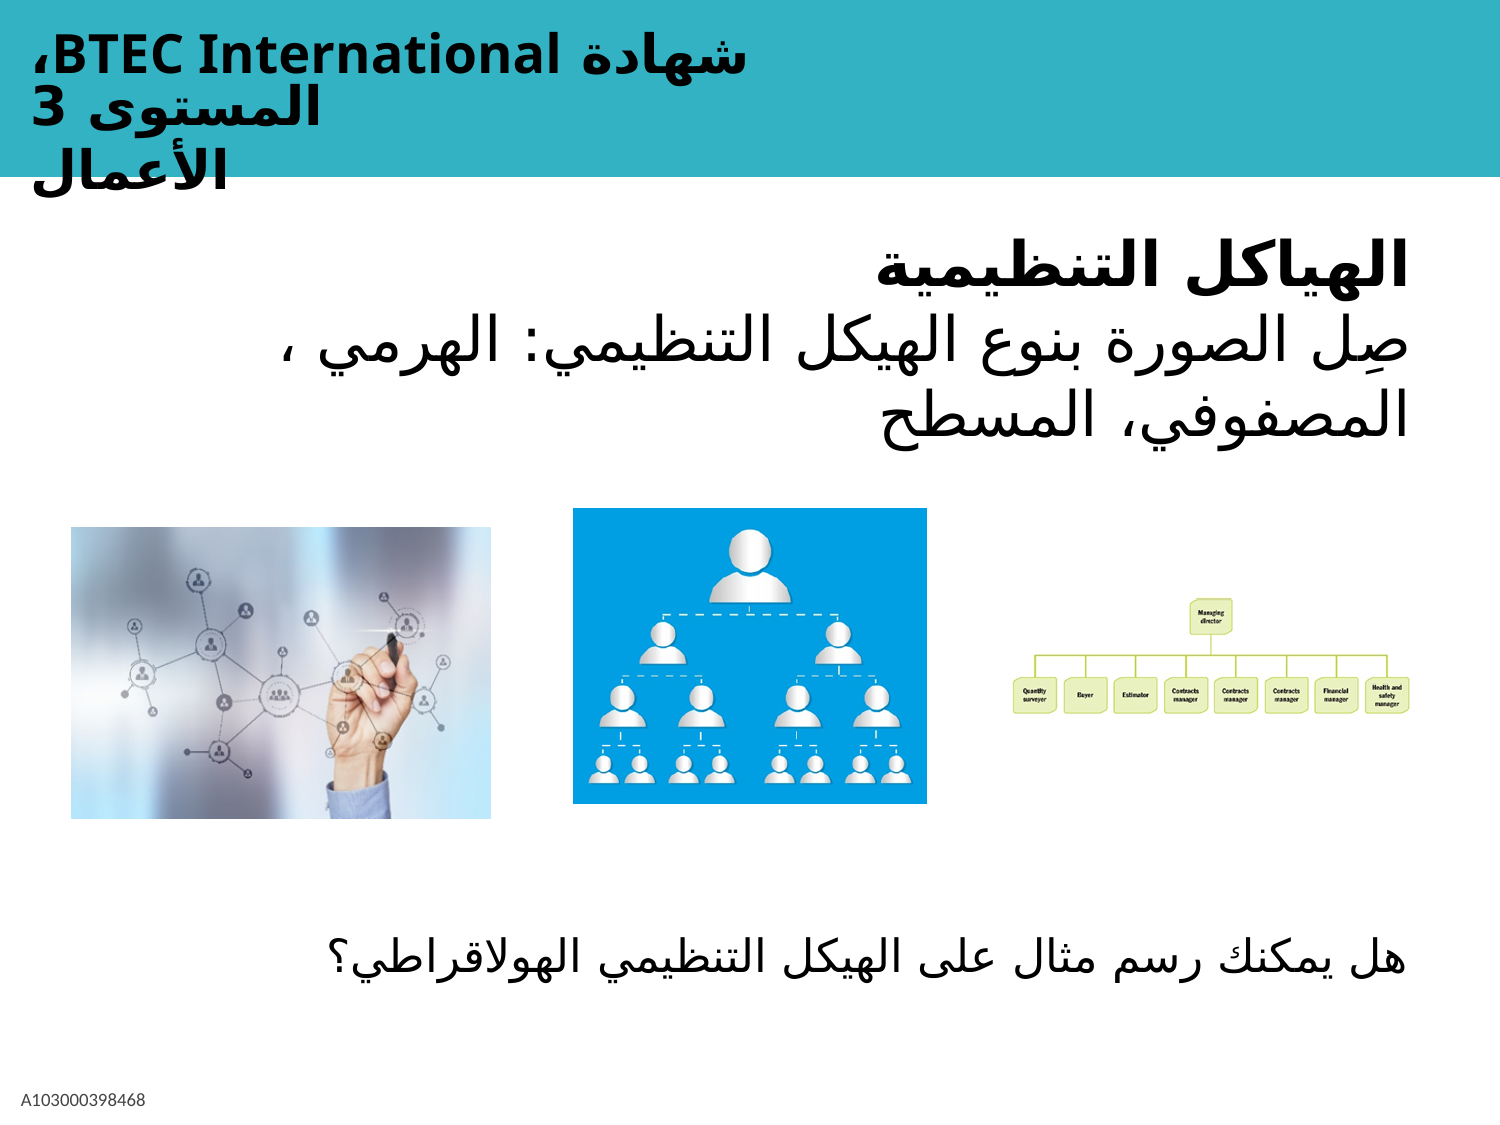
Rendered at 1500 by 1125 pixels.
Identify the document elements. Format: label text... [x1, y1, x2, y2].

text_box A103000398468 [5, 1083, 183, 1119]
text_box هل يمكنك رسم مثال على الهيكل التنظيمي الهولاقراطي؟ [277, 919, 1424, 990]
picture [705, 756, 734, 783]
picture [775, 710, 820, 727]
picture [600, 710, 645, 727]
picture [765, 756, 794, 783]
picture [589, 756, 618, 783]
picture [786, 686, 809, 709]
picture [865, 686, 889, 710]
picture [611, 686, 634, 710]
picture [71, 526, 491, 819]
picture [729, 530, 771, 572]
picture [710, 572, 790, 602]
picture [854, 710, 899, 727]
picture [0, 0, 1500, 177]
picture [690, 686, 713, 710]
picture [625, 756, 654, 783]
picture [1009, 515, 1413, 811]
picture [882, 756, 911, 783]
picture [679, 710, 724, 727]
picture [801, 756, 830, 783]
text_box الهياكل التنظيمية صِل الصورة بنوع الهيكل التنظيمي: الهرمي ، المصفوفي، المسطح [11, 216, 1427, 457]
picture [816, 614, 861, 664]
picture [640, 622, 686, 664]
picture [845, 756, 875, 783]
picture [669, 756, 698, 783]
